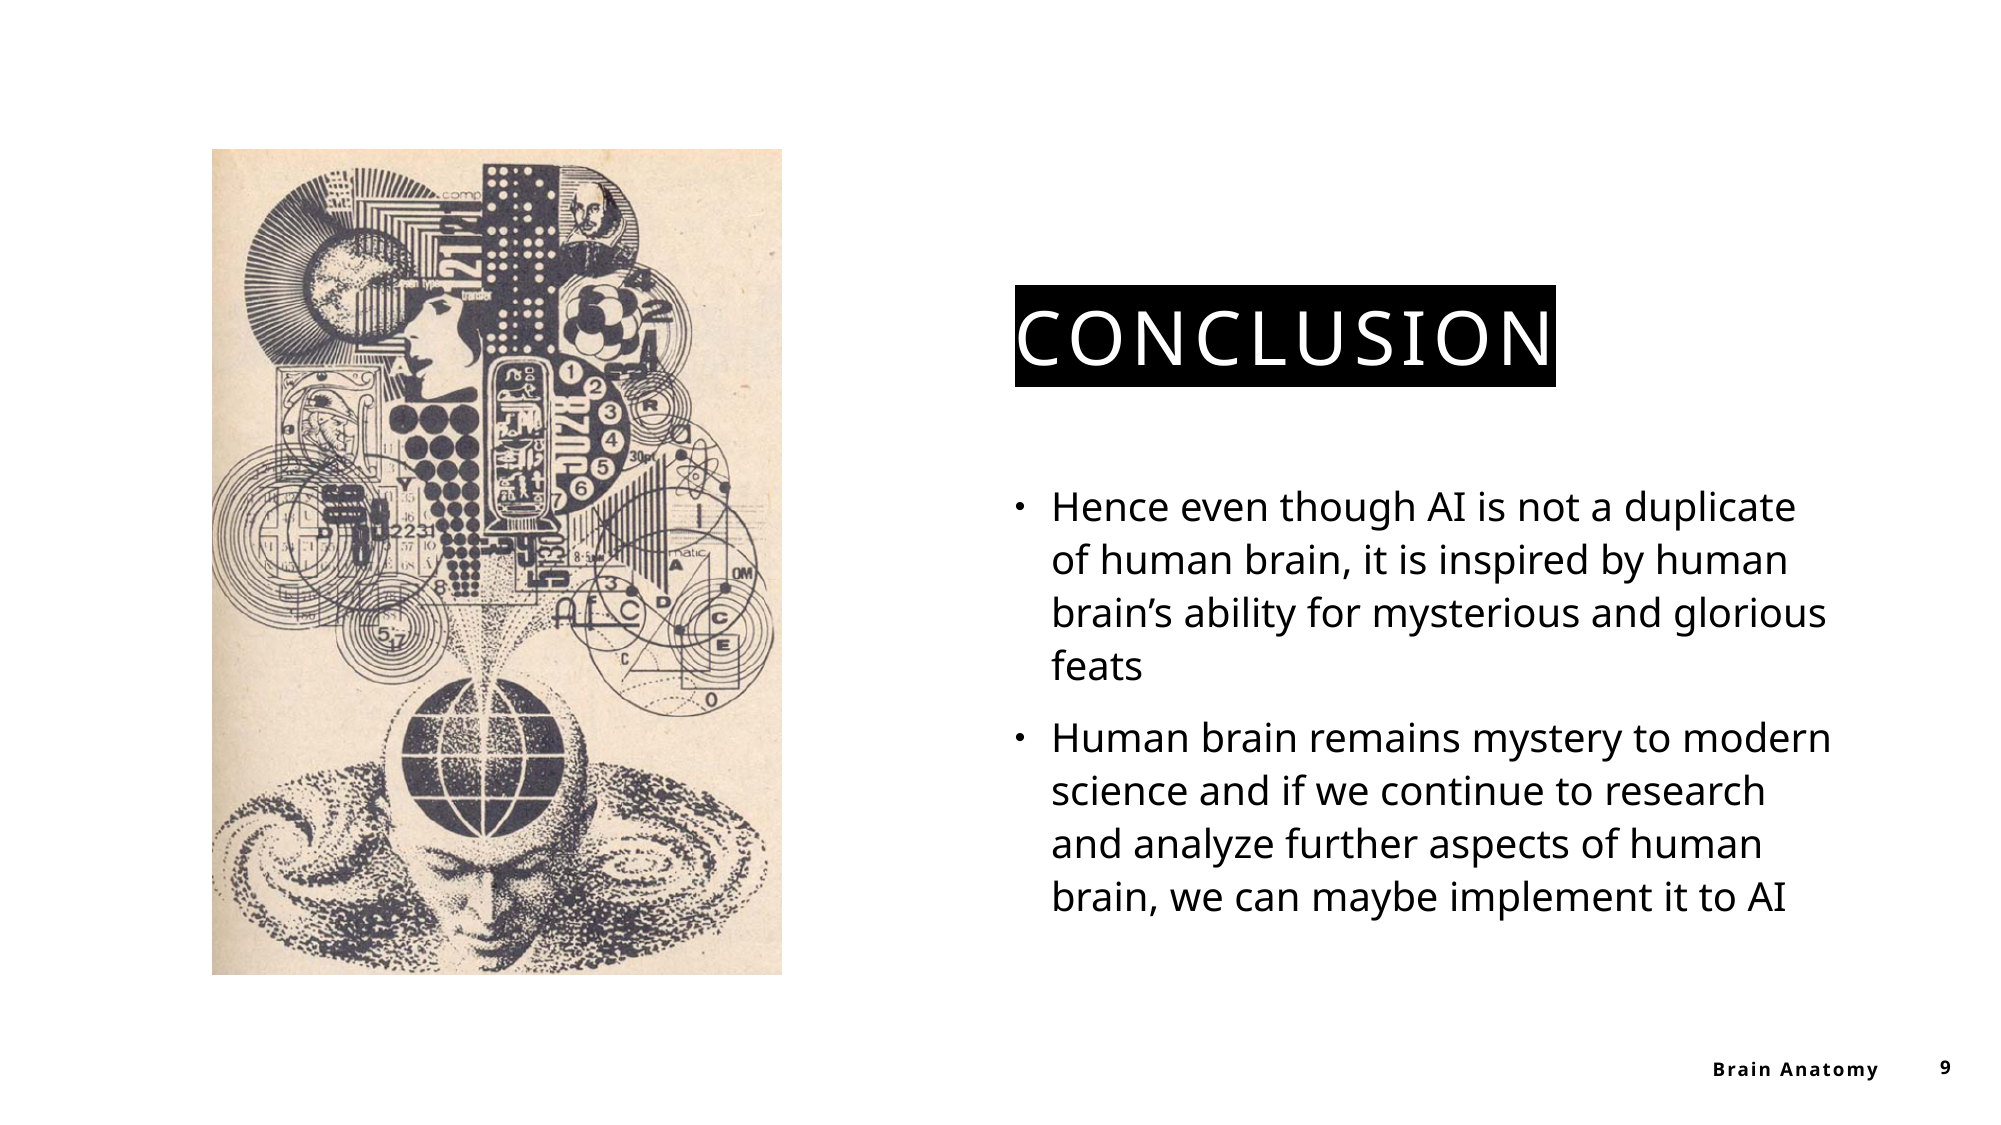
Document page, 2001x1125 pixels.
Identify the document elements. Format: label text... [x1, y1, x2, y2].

list Hence even though AI is not a duplicate of human brain, it is inspired by human brain’s ability for mysterious and glorious feats Human brain remains mystery to modern science and if we continue to research and analyze further aspects of human brain, we can maybe implement it to AI [999, 469, 1850, 975]
title Conclusion [999, 149, 1850, 388]
footer Brain Anatomy [1317, 1038, 1877, 1099]
picture [212, 149, 782, 975]
slide_number 9 [1877, 1038, 1966, 1099]
